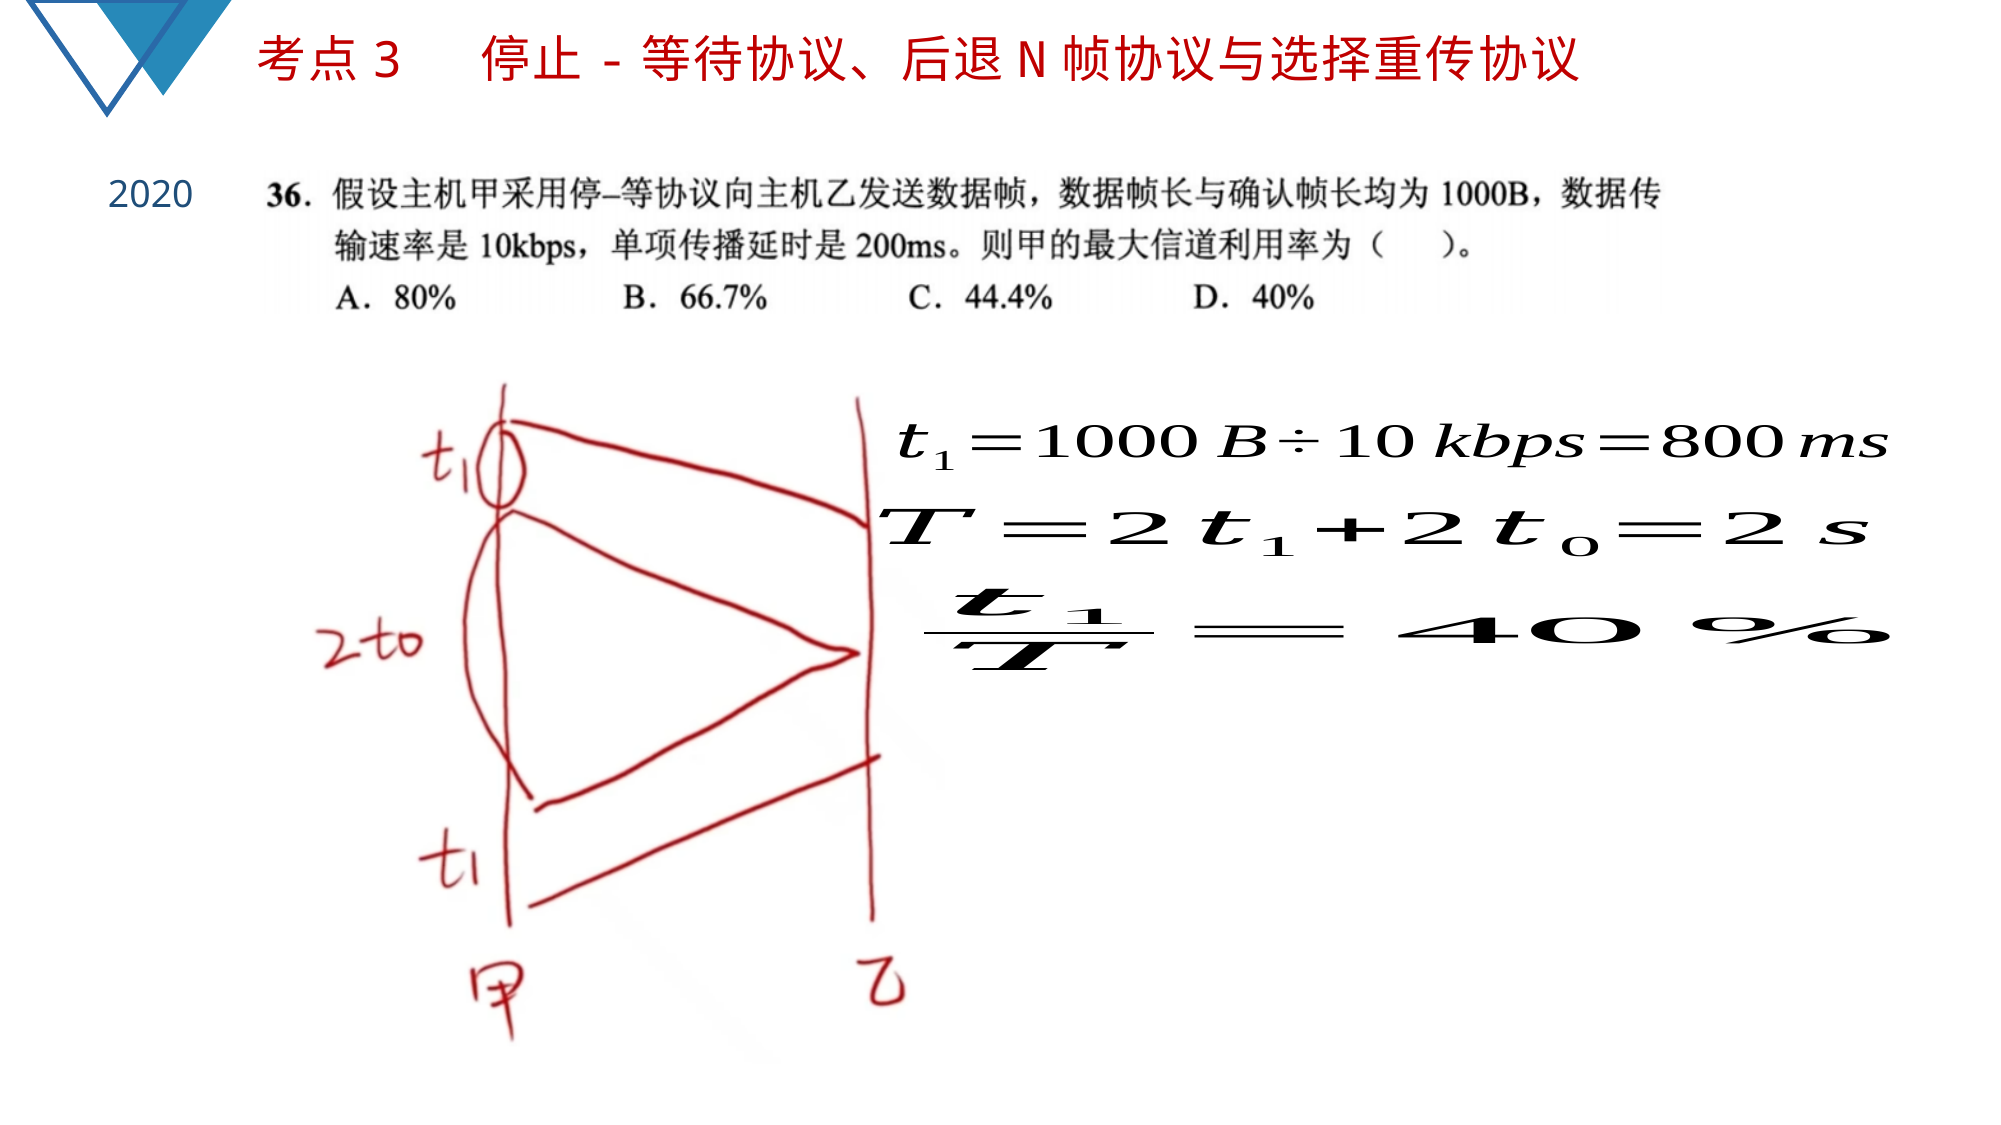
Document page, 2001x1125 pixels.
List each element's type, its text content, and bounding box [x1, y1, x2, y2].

picture [262, 170, 1668, 314]
text_box 考点3 停止-等待协议、后退N帧协议与选择重传协议 [241, 20, 1647, 95]
text_box 2020 [93, 163, 217, 223]
picture [276, 363, 945, 1064]
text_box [29, 0, 232, 113]
